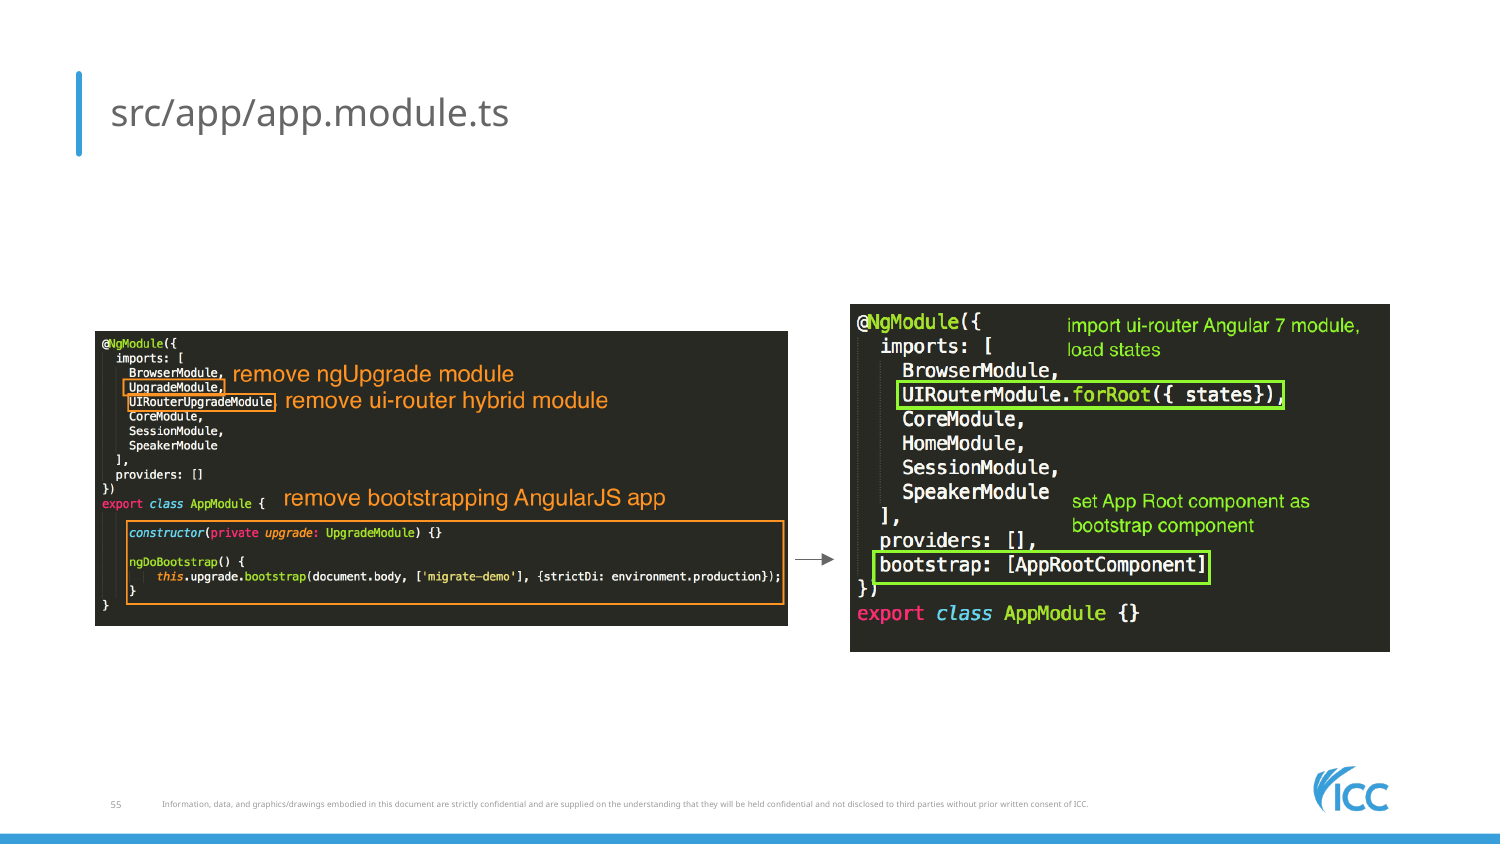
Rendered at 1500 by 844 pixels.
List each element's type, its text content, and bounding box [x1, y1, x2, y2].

picture [1312, 765, 1390, 814]
title src/app/app.module.ts [95, 53, 1390, 176]
picture [95, 331, 788, 626]
picture [850, 304, 1390, 652]
slide_number 55 [95, 783, 156, 829]
